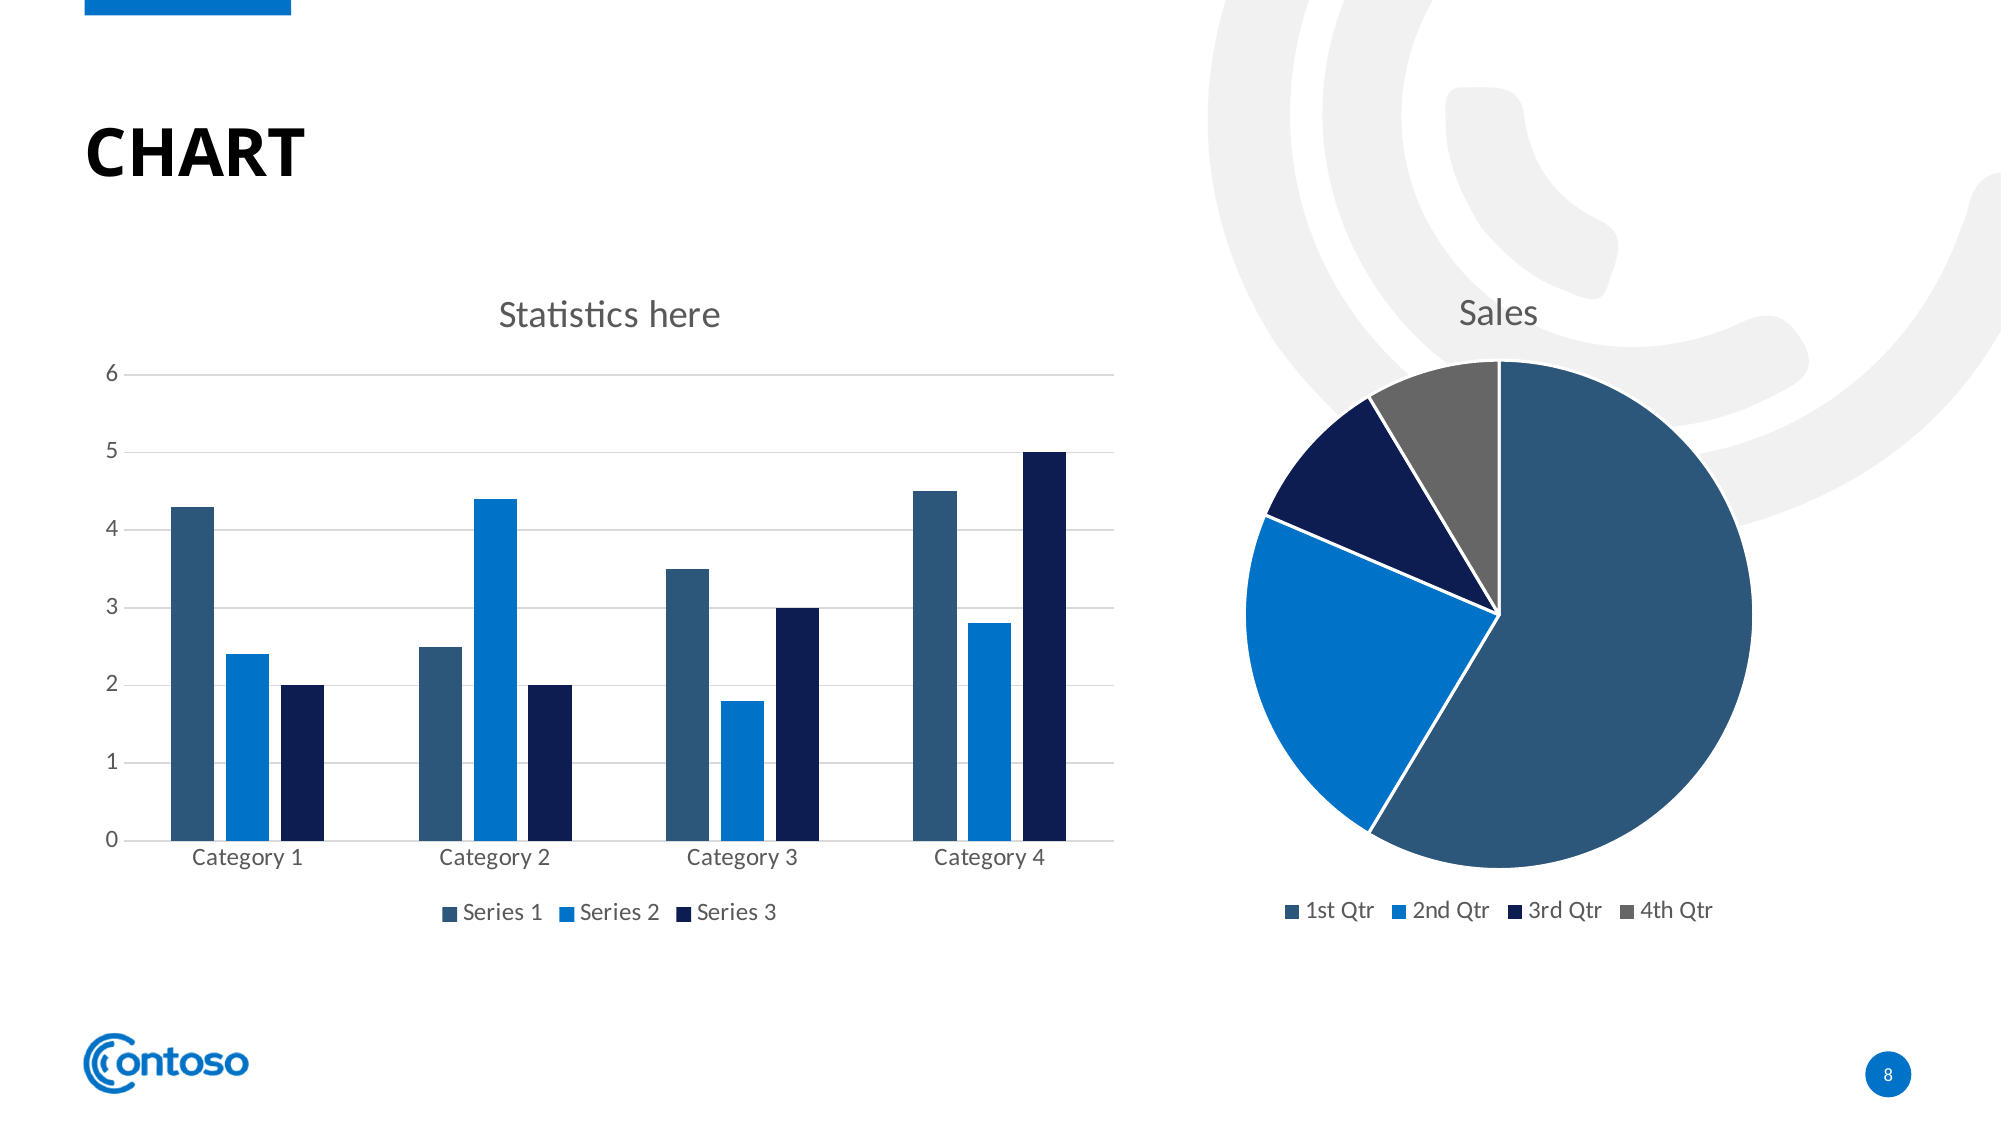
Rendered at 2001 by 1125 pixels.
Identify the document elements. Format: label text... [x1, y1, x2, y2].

chart [84, 262, 2000, 934]
title Chart [84, 40, 1914, 192]
picture [77, 1027, 254, 1095]
slide_number 8 [1864, 1059, 1913, 1090]
